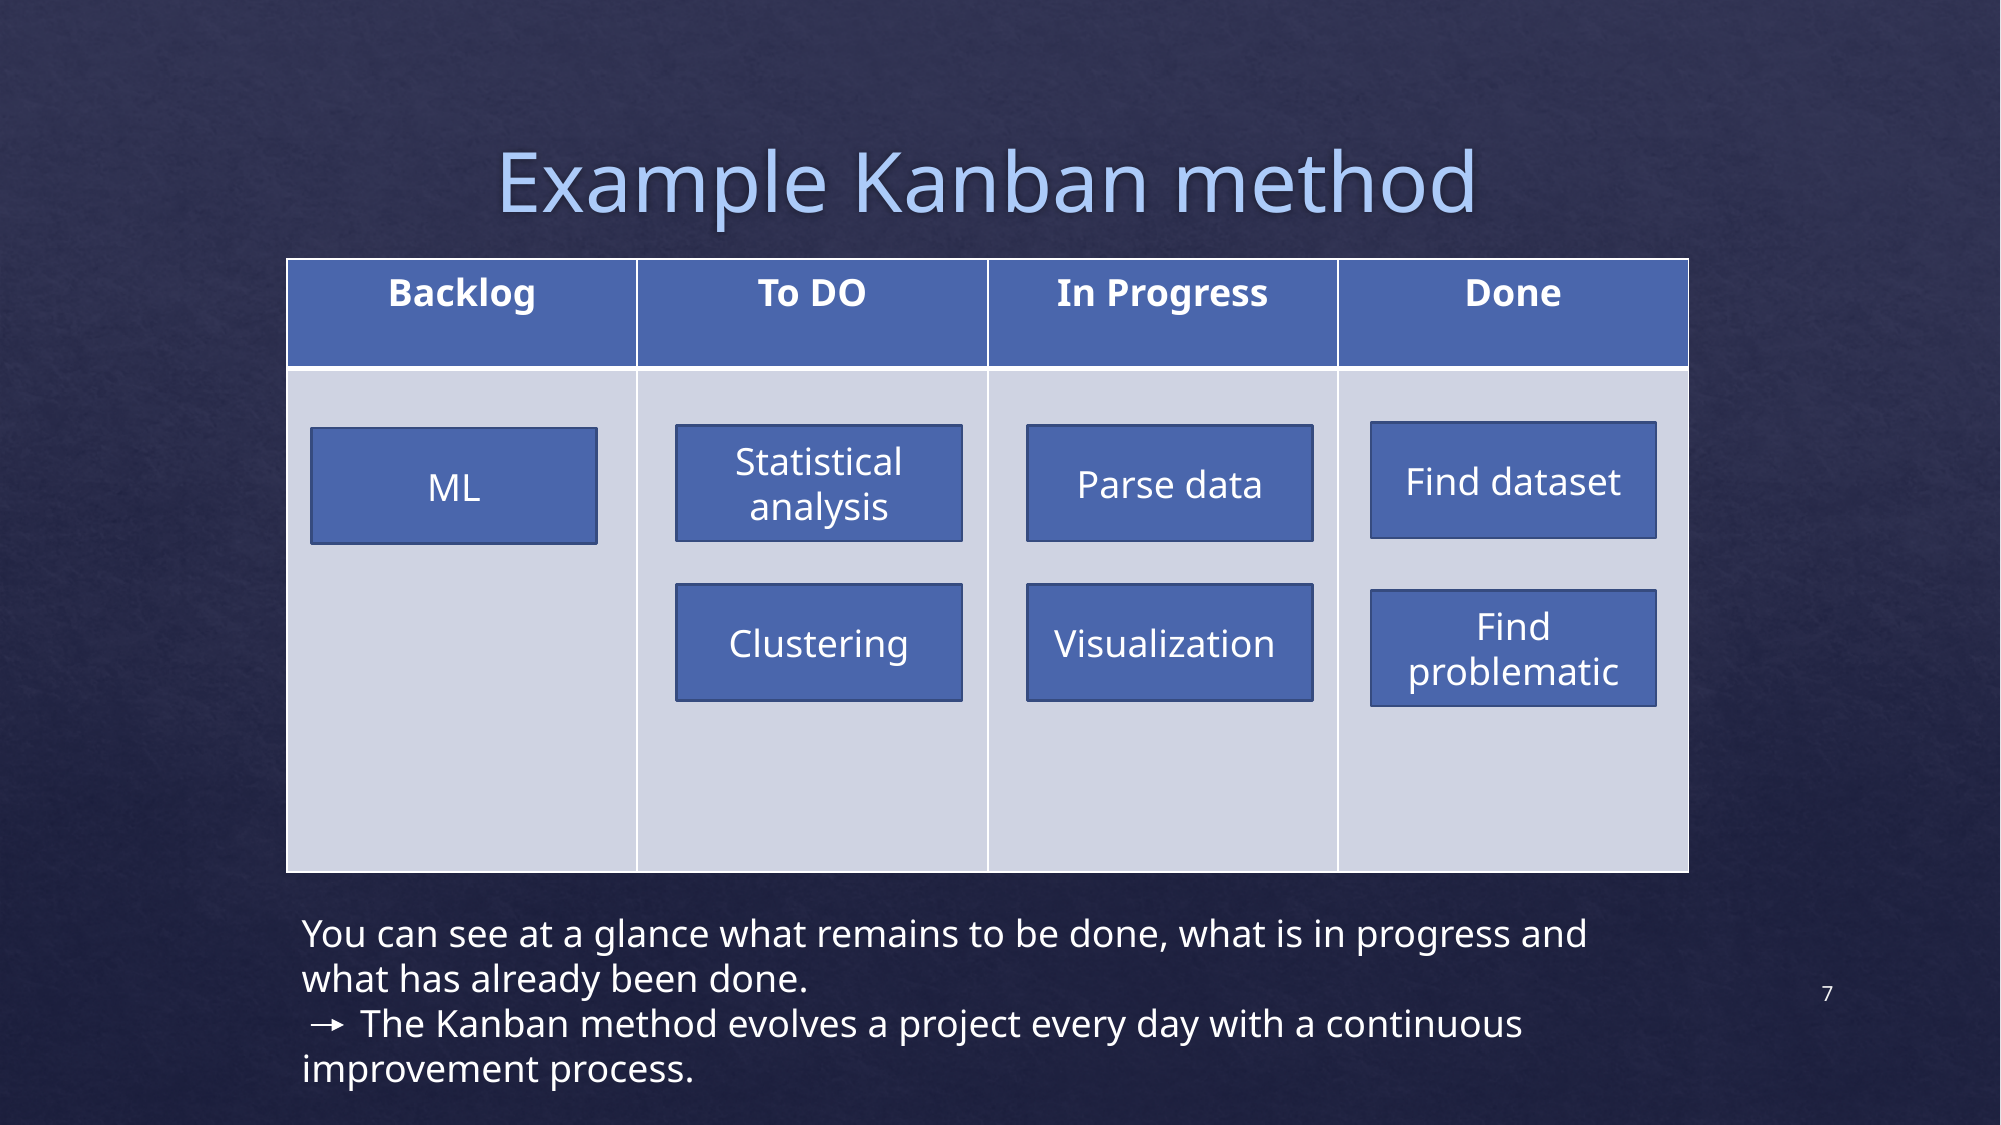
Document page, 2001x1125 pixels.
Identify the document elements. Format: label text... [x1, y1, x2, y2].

table_header In Progress [989, 260, 1337, 366]
text_box Parse data [1026, 424, 1314, 542]
title Example Kanban method [149, 99, 1849, 260]
table_cell [288, 371, 636, 871]
slide_number 7 [1724, 965, 1849, 1025]
table_header To DO [638, 260, 987, 366]
text_box Clustering [675, 583, 963, 702]
text_box Statistical analysis [675, 424, 963, 542]
table_cell [638, 371, 987, 871]
text_box Find dataset [1370, 421, 1657, 539]
table_cell [1339, 371, 1688, 871]
table_cell [989, 371, 1337, 871]
text_box Visualization [1026, 583, 1314, 702]
text_box You can see at a glance what remains to be done, what is in progress and what has already been done. The Kanban method evolves a project every day with a continuous improvement process. [286, 902, 1689, 1098]
table_header Done [1339, 260, 1688, 366]
text_box Find problematic [1370, 589, 1657, 707]
table_header Backlog [288, 260, 636, 366]
text_box ML [310, 427, 598, 545]
